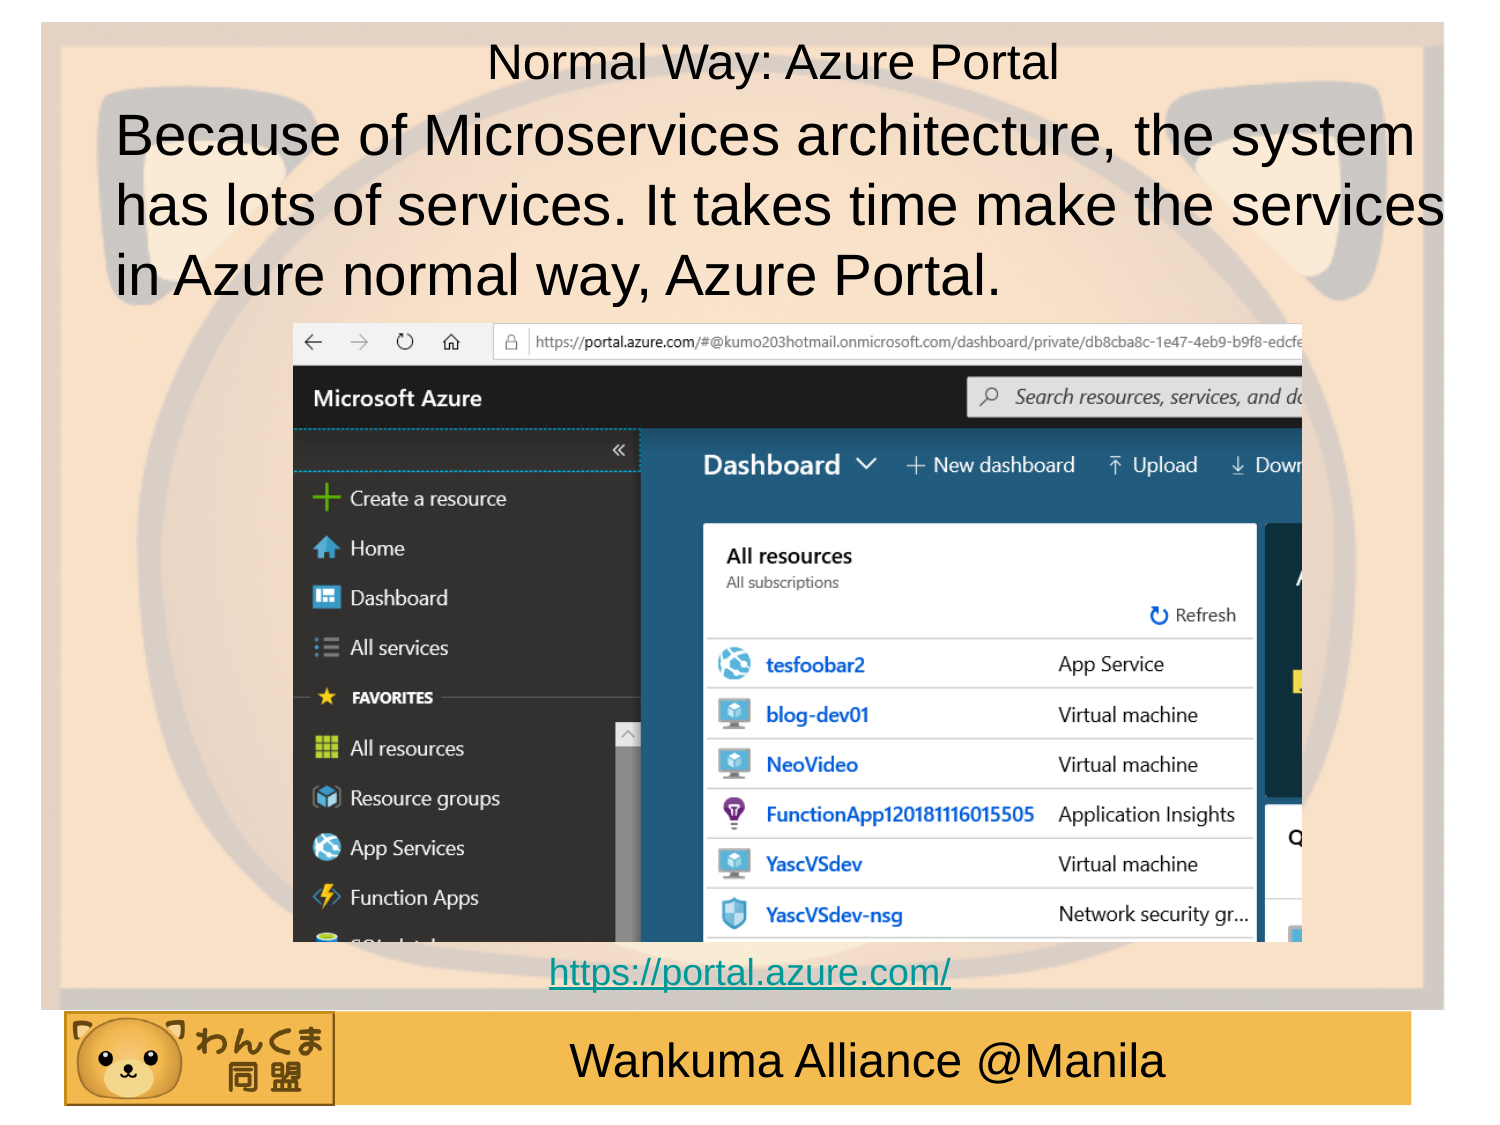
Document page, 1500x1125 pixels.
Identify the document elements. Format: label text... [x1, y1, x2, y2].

picture [41, 22, 1447, 1010]
picture [64, 1011, 335, 1106]
picture [1164, 22, 1447, 90]
text_box Because of Microservices architecture, the system has lots of services. It takes time make the services in Azure normal way, Azure Portal. [100, 90, 1477, 785]
text_box https://portal.azure.com/ [534, 950, 966, 1001]
text_box Normal Way: Azure Portal [383, 21, 1164, 90]
